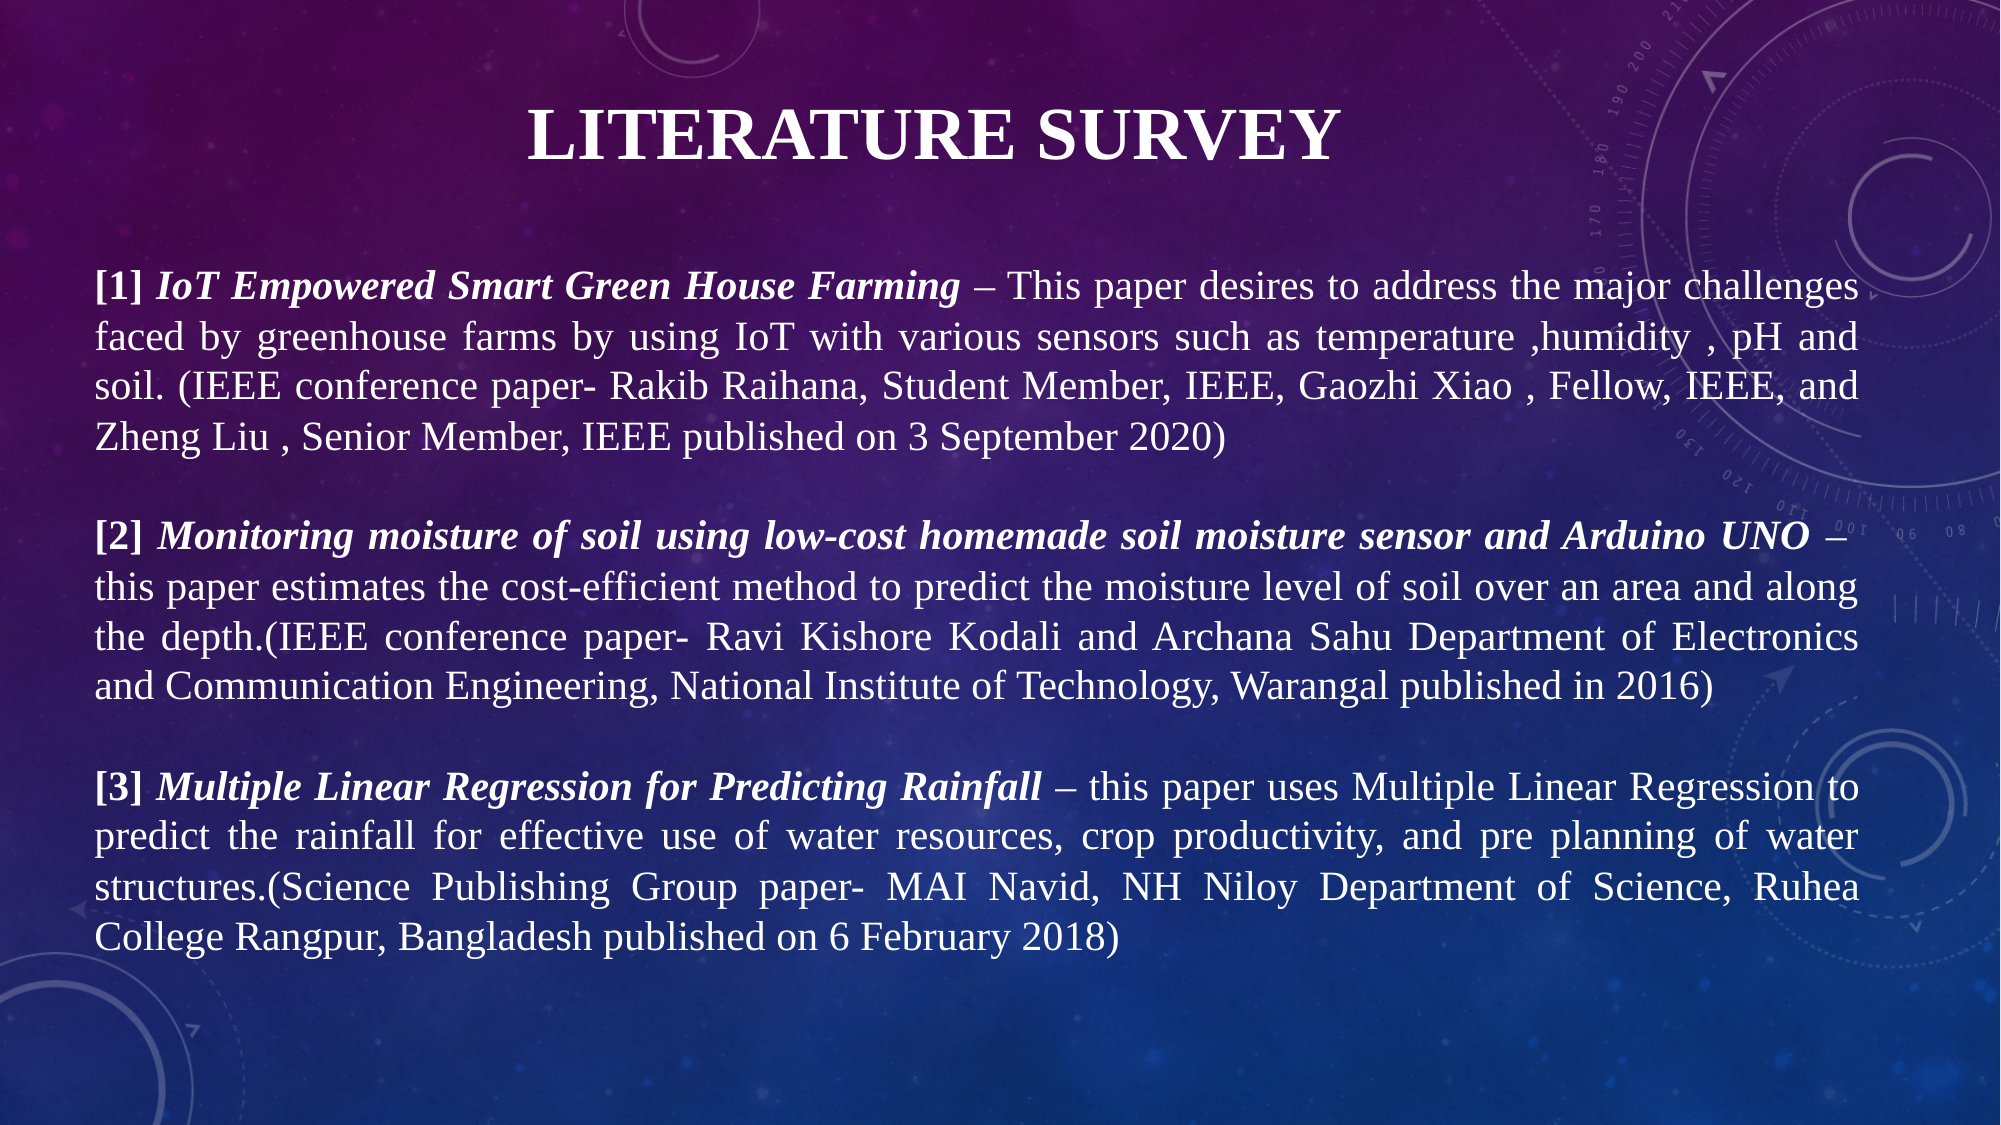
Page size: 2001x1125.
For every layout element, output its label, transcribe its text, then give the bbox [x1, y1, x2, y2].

text_box [1] IoT Empowered Smart Green House Farming – This paper desires to address the major challenges faced by greenhouse farms by using IoT with various sensors such as temperature ,humidity , pH and soil. (IEEE conference paper- Rakib Raihana, Student Member, IEEE, Gaozhi Xiao , Fellow, IEEE, and Zheng Liu , Senior Member, IEEE published on 3 September 2020) [2] Monitoring moisture of soil using low-cost homemade soil moisture sensor and Arduino UNO – this paper estimates the cost-efficient method to predict the moisture level of soil over an area and along the depth.(IEEE conference paper- Ravi Kishore Kodali and Archana Sahu Department of Electronics and Communication Engineering, National Institute of Technology, Warangal published in 2016) [3] Multiple Linear Regression for Predicting Rainfall – this paper uses Multiple Linear Regression to predict the rainfall for effective use of water resources, crop productivity, and pre planning of water structures.(Science Publishing Group paper- MAI Navid, NH Niloy Department of Science, Ruhea College Rangpur, Bangladesh published on 6 February 2018) [79, 250, 1876, 1011]
picture [0, 0, 2001, 1125]
title LITERATURE SURVEY [112, 55, 1775, 250]
